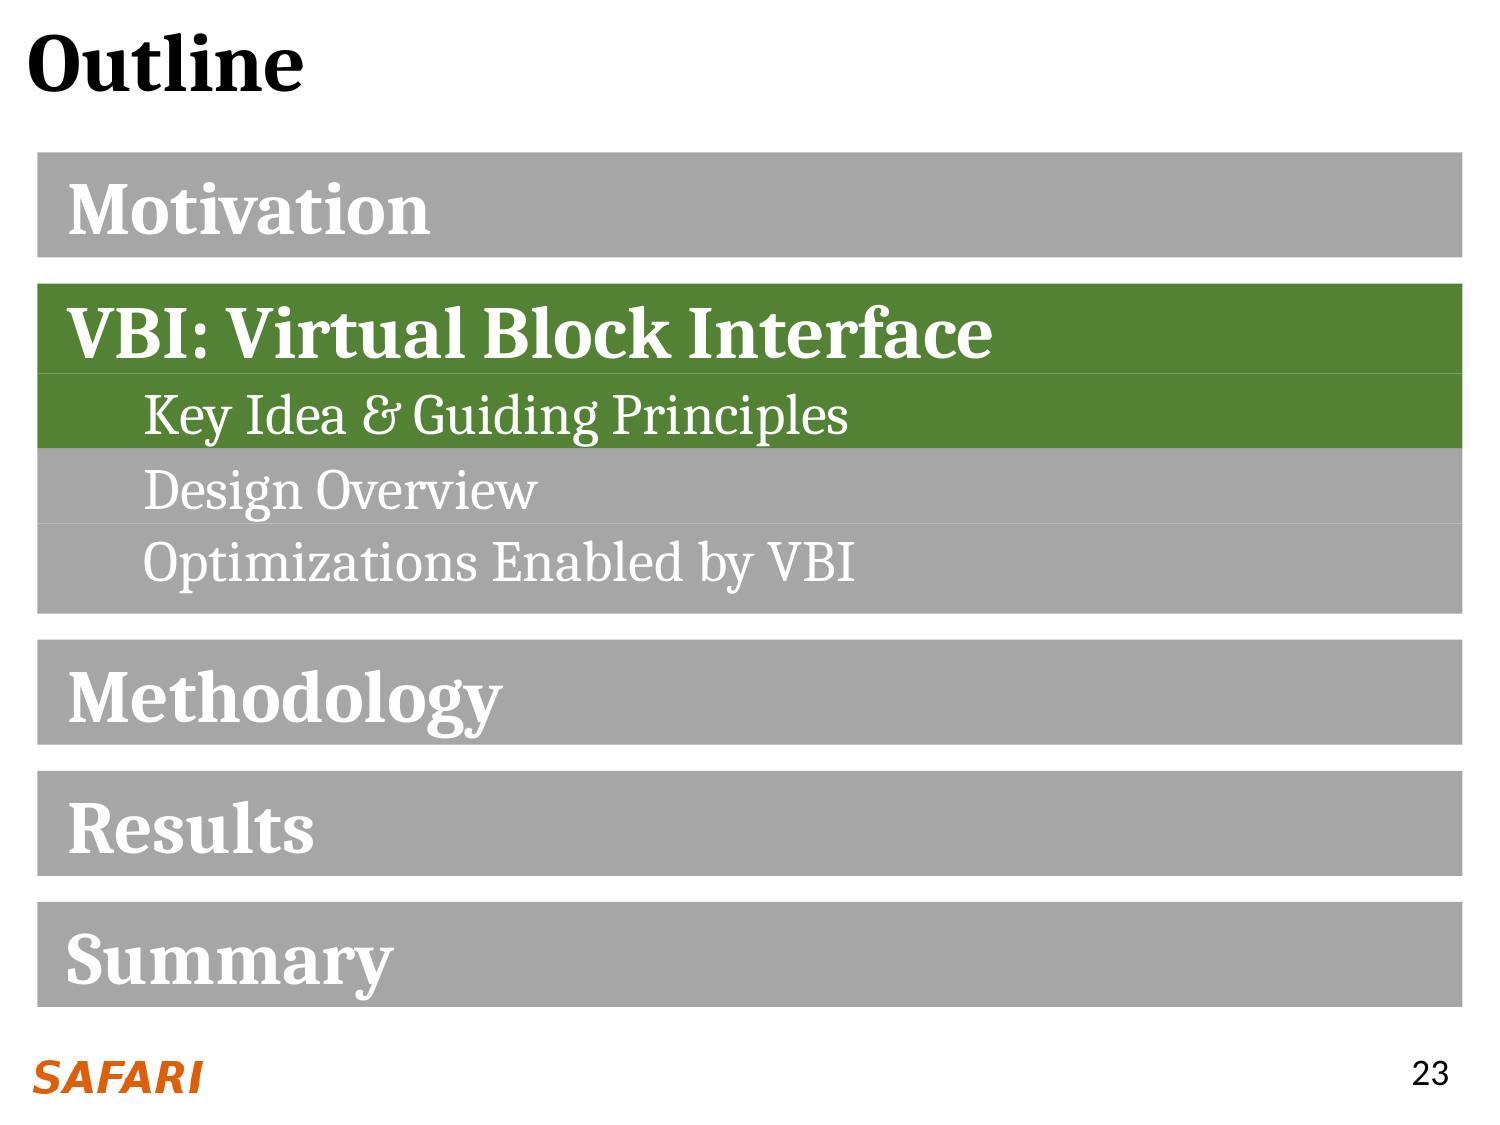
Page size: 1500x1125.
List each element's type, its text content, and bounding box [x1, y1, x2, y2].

text_box VBI: Virtual Block Interface [36, 283, 1463, 373]
text_box Key Idea & Guiding Principles [36, 373, 1463, 448]
title Outline [12, 12, 1487, 134]
text_box Motivation [36, 151, 1463, 258]
text_box Results [36, 770, 1463, 877]
text_box Methodology [36, 639, 1463, 746]
picture [31, 1051, 209, 1104]
text_box Optimizations Enabled by VBI [36, 523, 1463, 615]
text_box Summary [36, 901, 1463, 1008]
text_box 23 [901, 1040, 1465, 1101]
text_box Design Overview [36, 448, 1463, 523]
